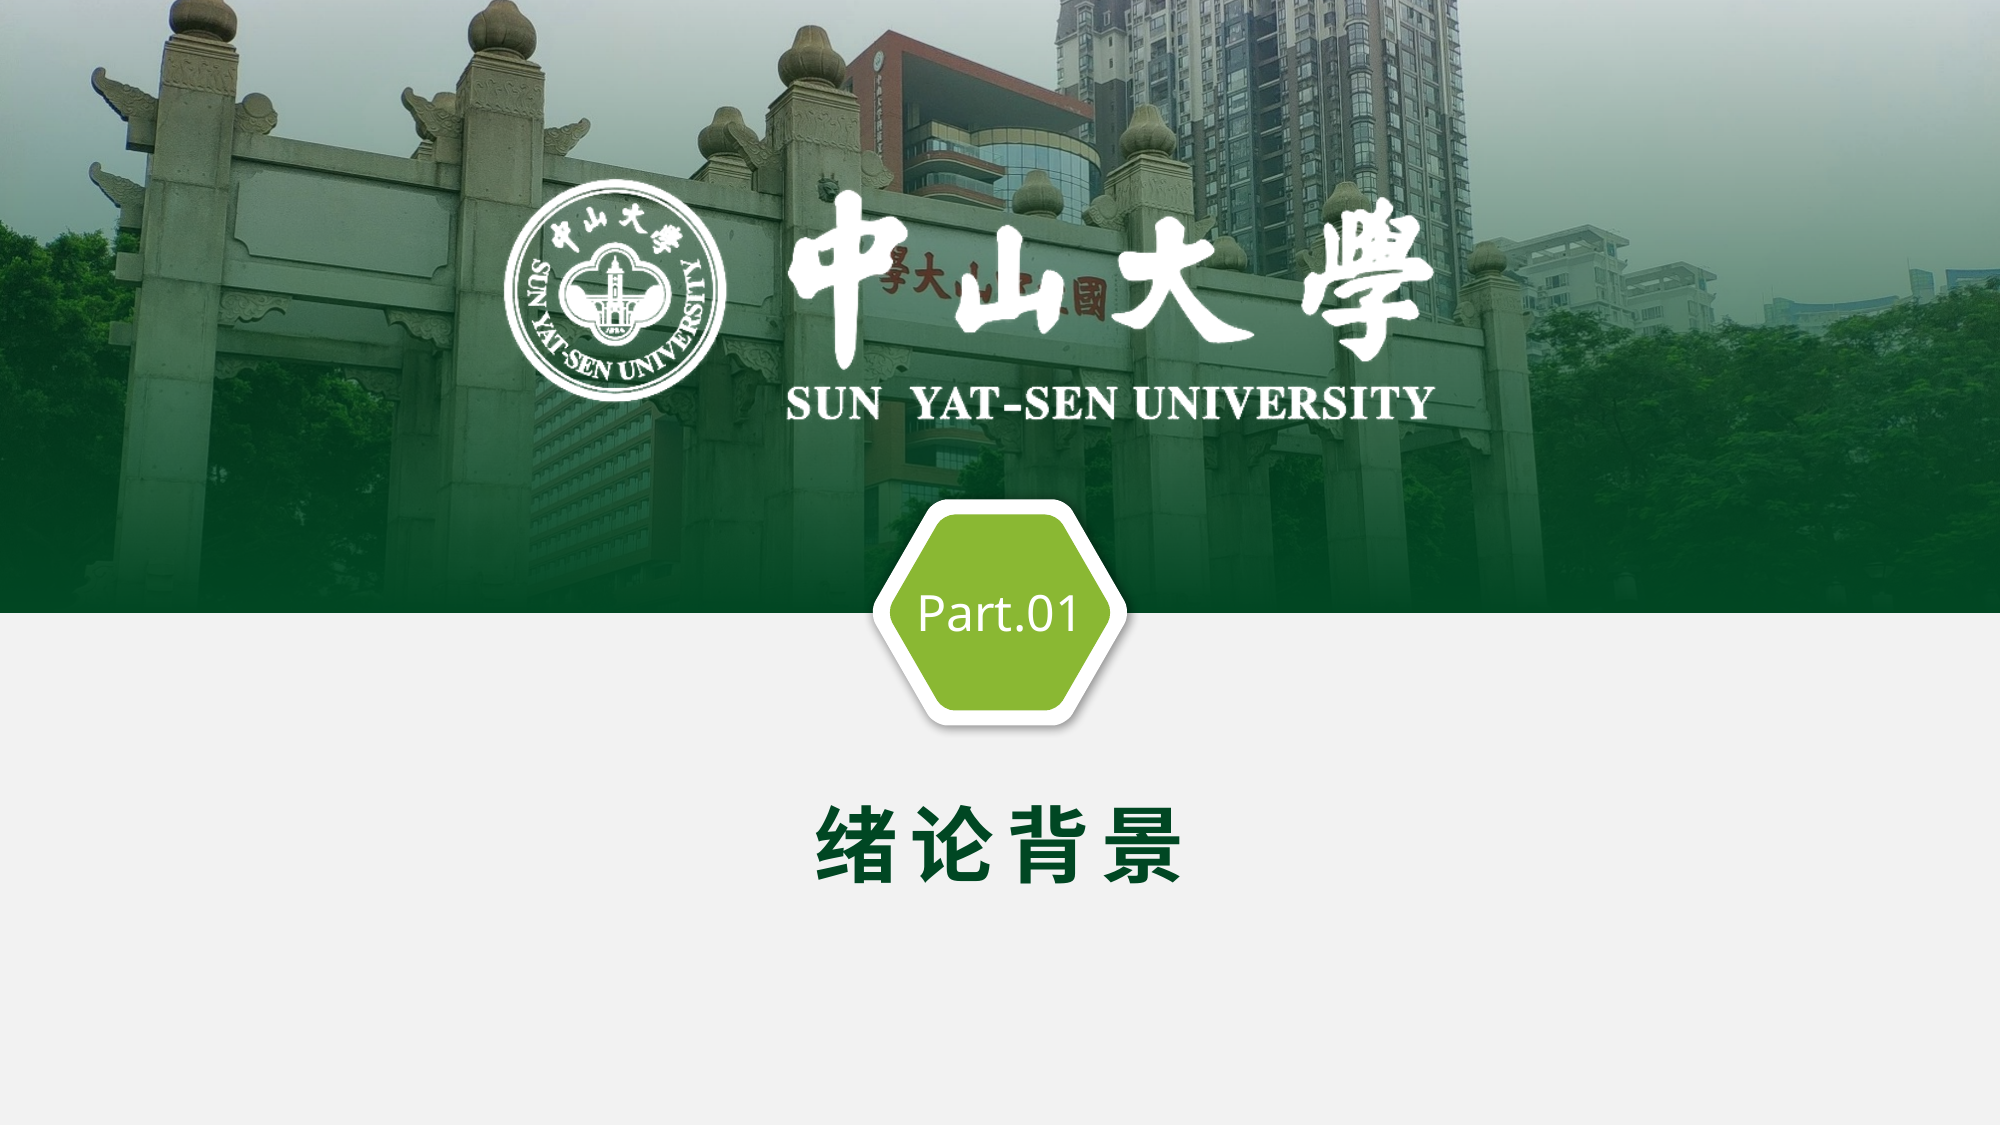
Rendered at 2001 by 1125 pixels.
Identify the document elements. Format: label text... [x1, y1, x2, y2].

text_box 绪论背景 [545, 785, 1455, 901]
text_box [872, 500, 1127, 726]
picture [0, 0, 2000, 613]
